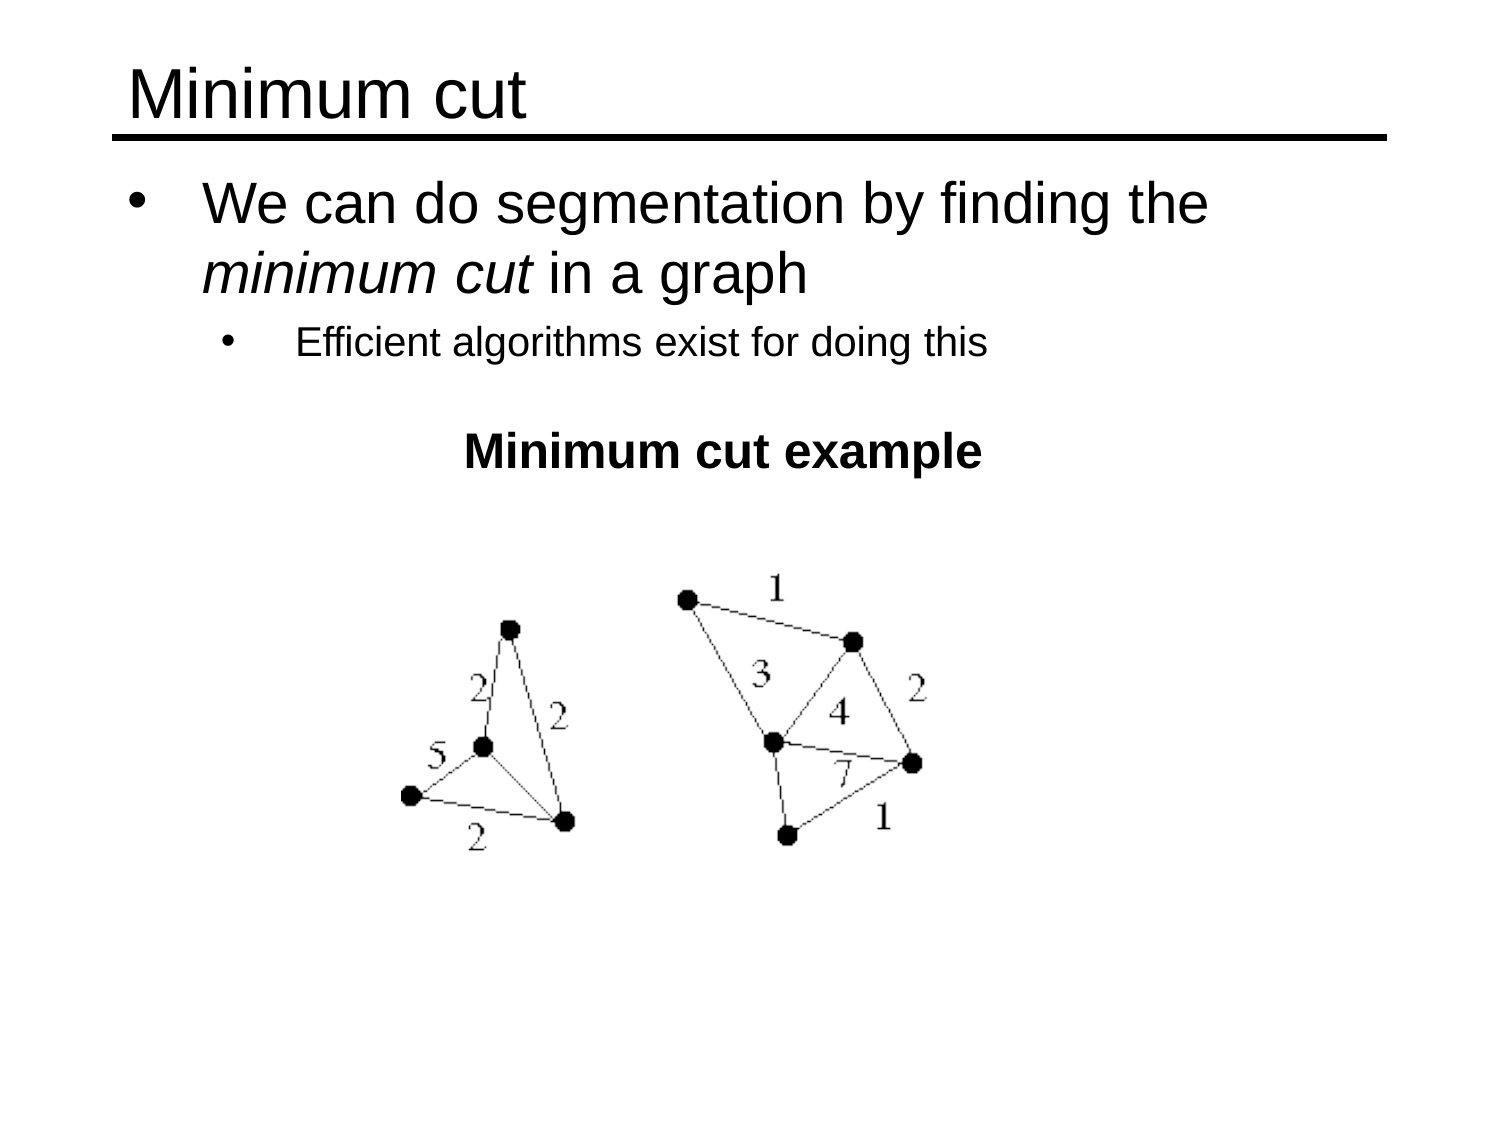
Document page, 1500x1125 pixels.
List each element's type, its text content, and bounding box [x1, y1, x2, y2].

text_box We can do segmentation by finding the minimum cut in a graph Efficient algorithms exist for doing this Minimum cut example [125, 164, 1215, 479]
title Minimum cut [100, 48, 1400, 236]
text_box [401, 567, 939, 863]
